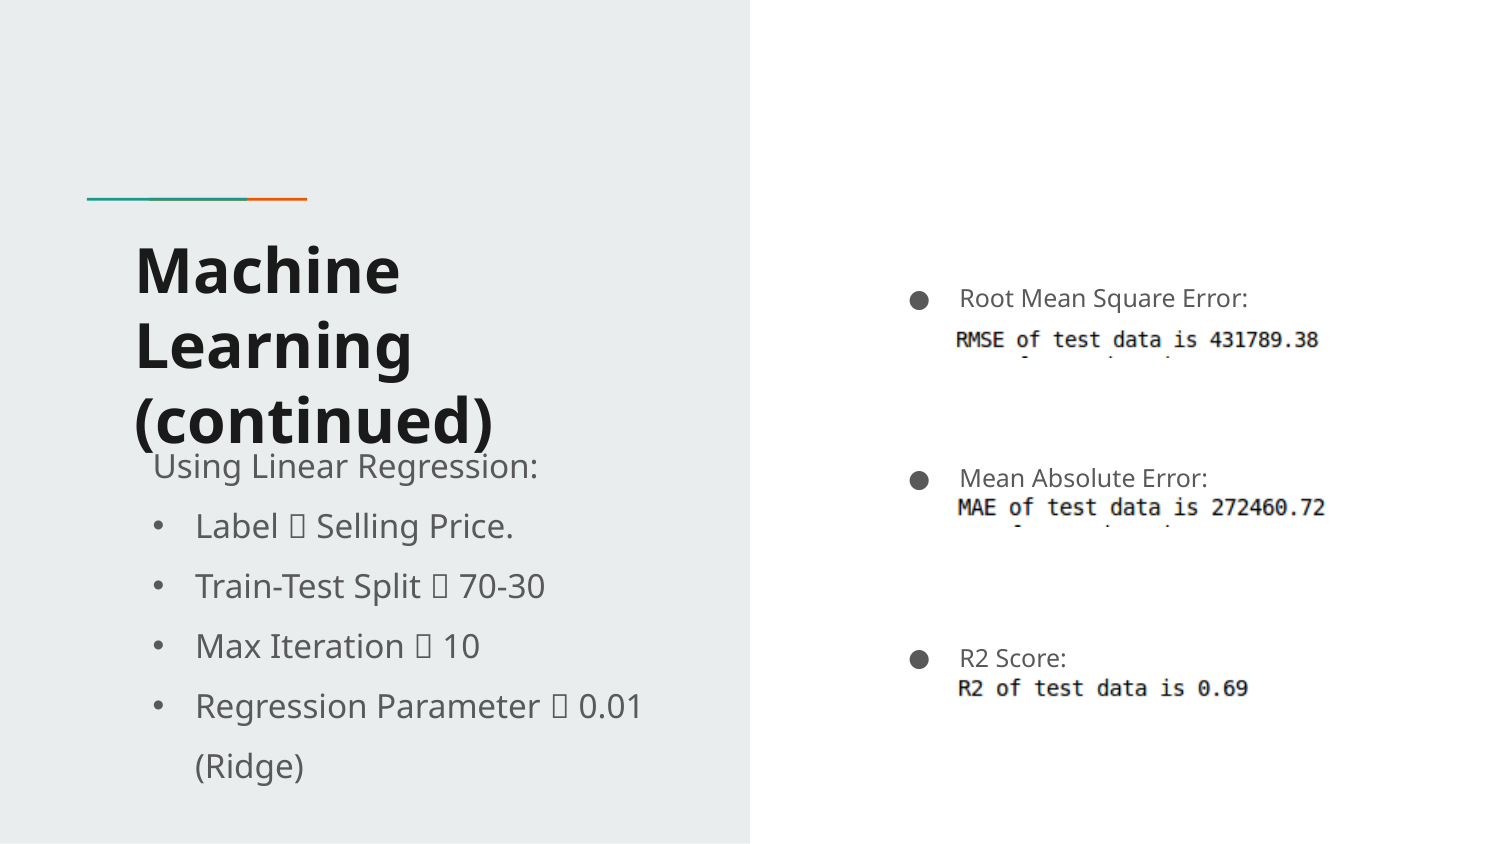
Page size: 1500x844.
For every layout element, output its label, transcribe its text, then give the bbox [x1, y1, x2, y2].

picture [952, 491, 1338, 527]
picture [952, 670, 1257, 713]
picture [949, 323, 1332, 359]
list Root Mean Square Error: Mean Absolute Error: R2 Score: [869, 148, 1423, 748]
subtitle Using Linear Regression: Label  Selling Price. Train-Test Split  70-30 Max Iteration  10 Regression Parameter  0.01 (Ridge) [119, 430, 662, 768]
title Machine Learning (continued) [119, 216, 695, 431]
